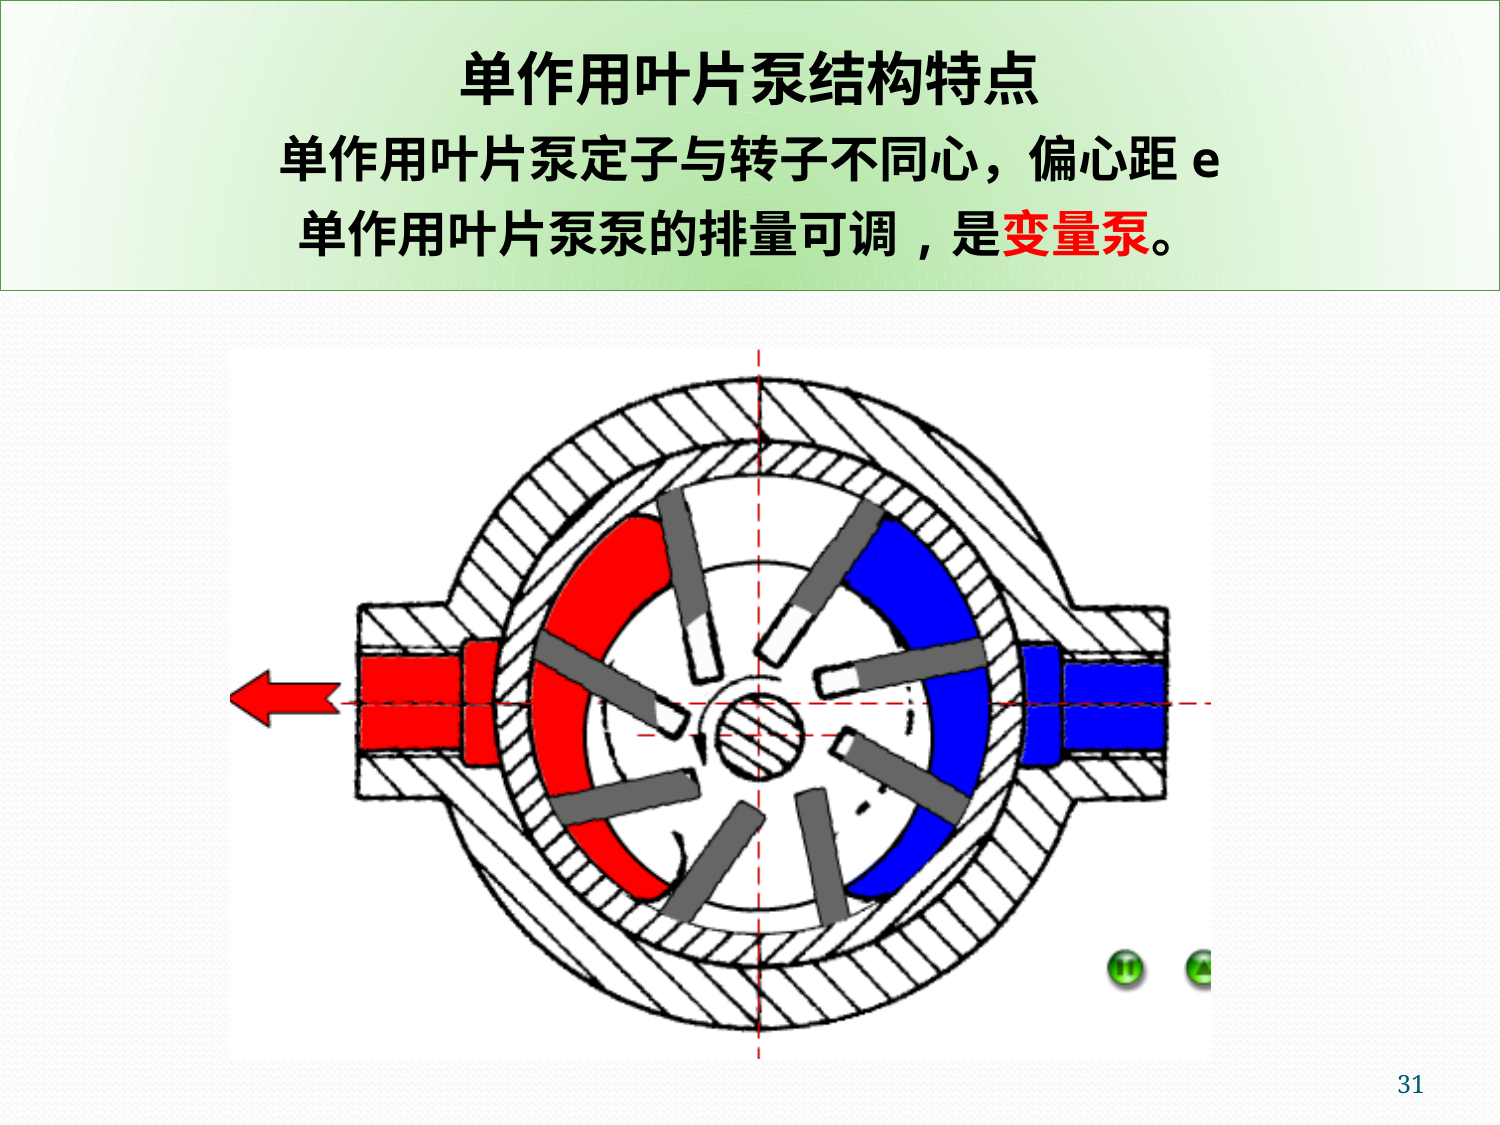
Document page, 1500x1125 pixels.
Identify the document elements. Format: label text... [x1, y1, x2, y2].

text_box 单作用叶片泵结构特点 单作用叶片泵定子与转子不同心，偏心距e 单作用叶片泵泵的排量可调,是变量泵。 [0, 0, 1500, 291]
picture [229, 349, 1212, 1059]
slide_number 31 [1299, 1042, 1425, 1103]
